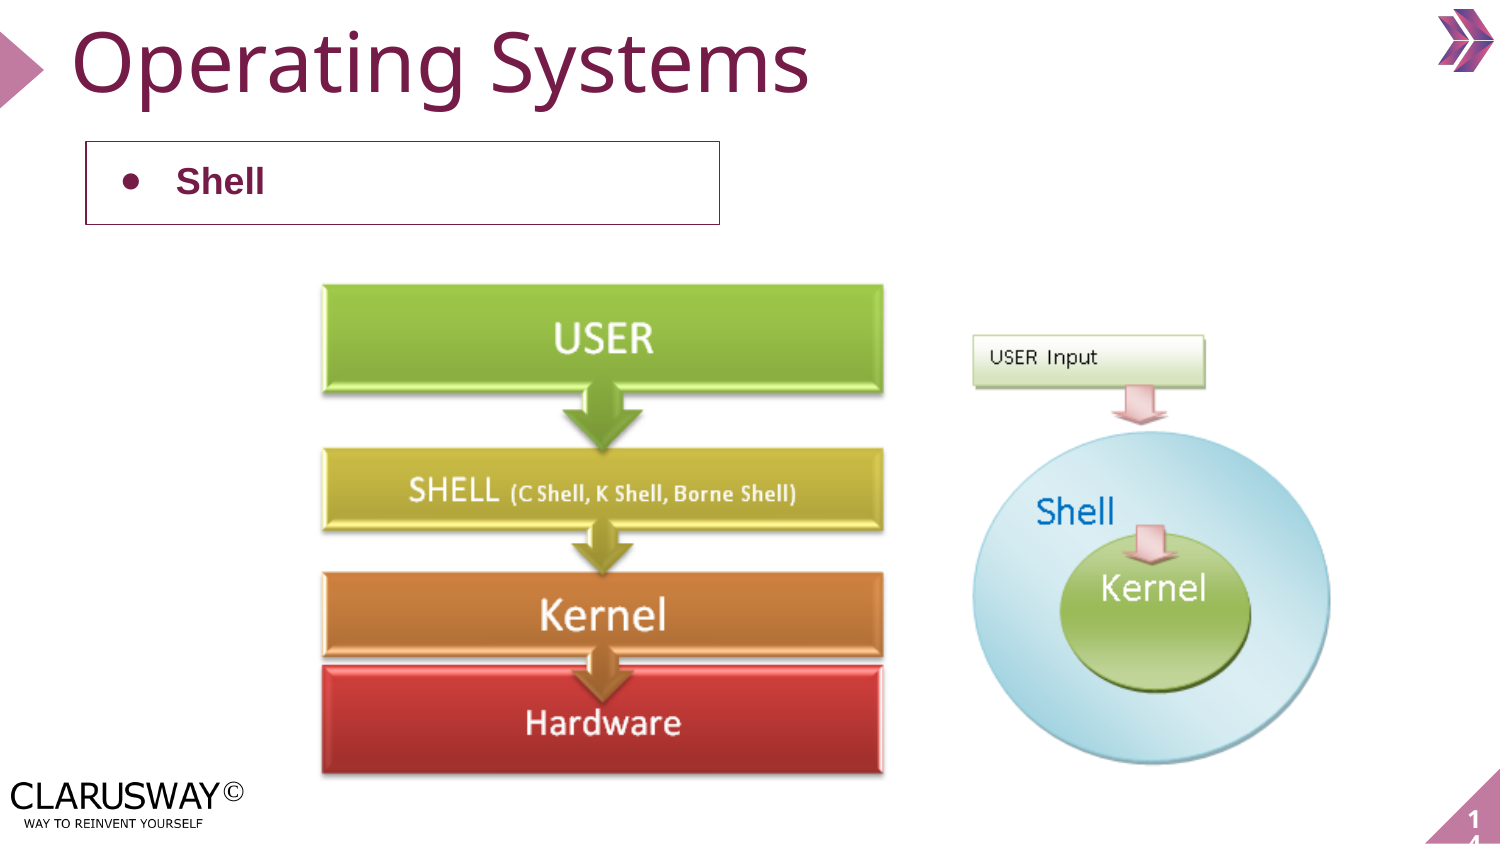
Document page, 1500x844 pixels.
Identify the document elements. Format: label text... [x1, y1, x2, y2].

picture [307, 262, 1379, 781]
picture [11, 782, 220, 828]
picture [1438, 9, 1494, 72]
slide_number 14 [1467, 804, 1494, 838]
text_box Shell [85, 141, 720, 225]
text_box Operating Systems [70, 28, 1330, 132]
